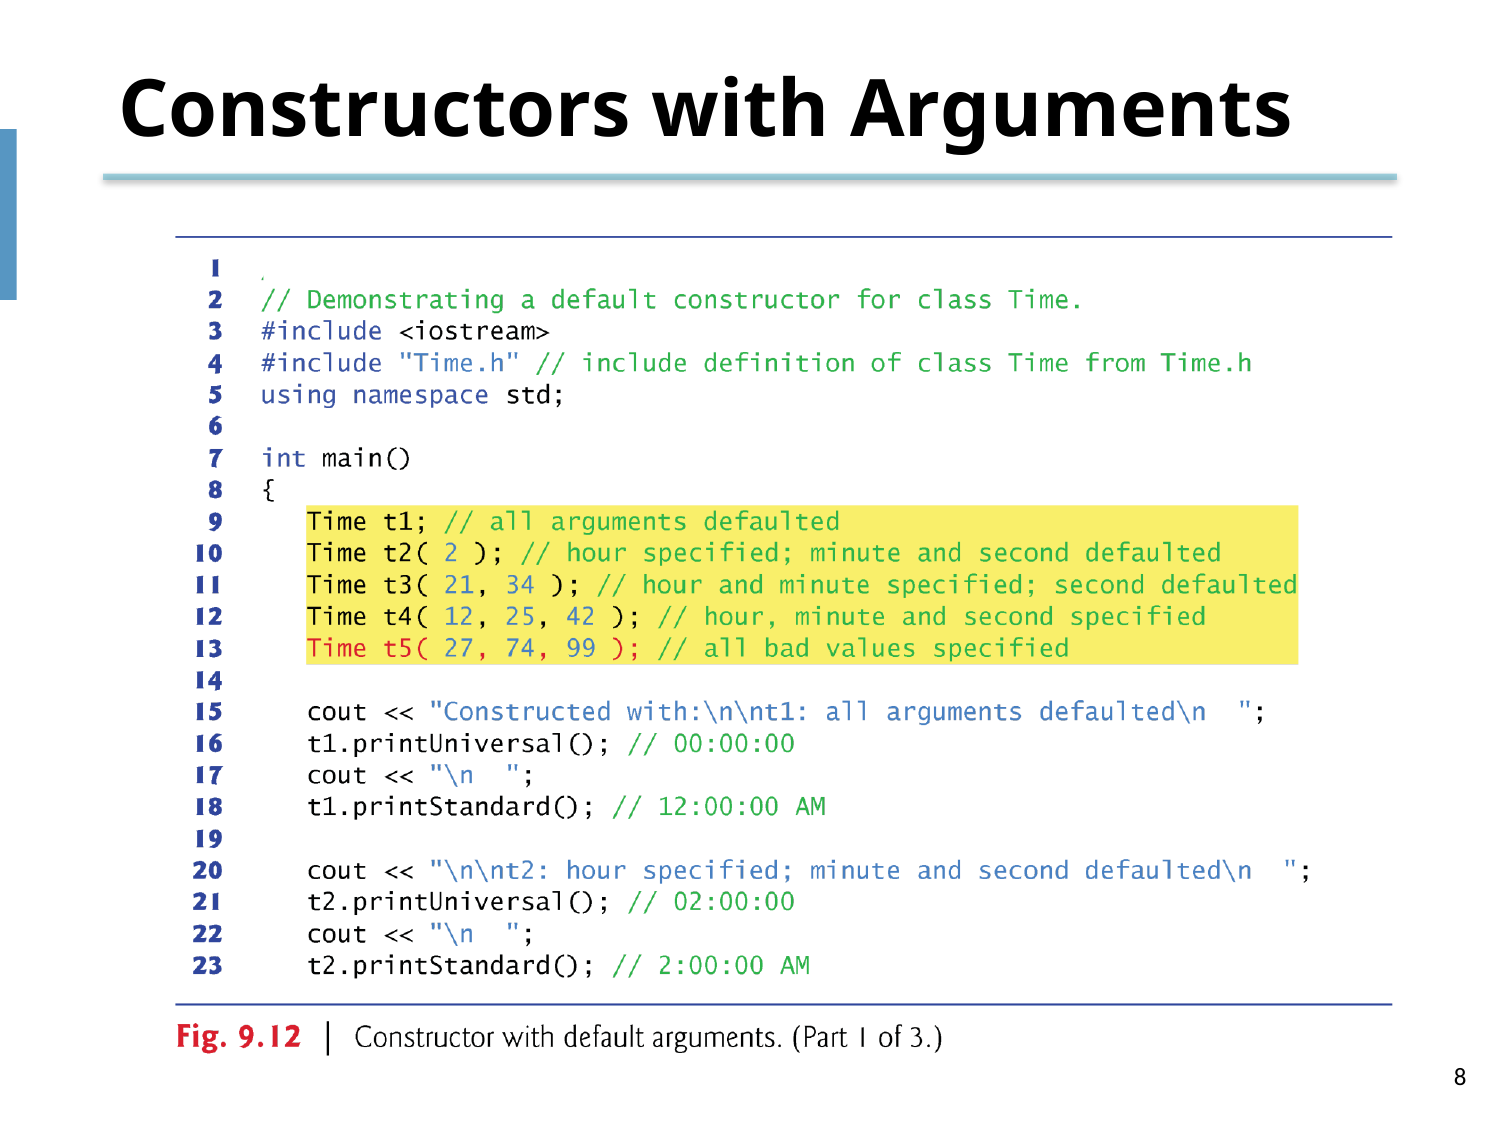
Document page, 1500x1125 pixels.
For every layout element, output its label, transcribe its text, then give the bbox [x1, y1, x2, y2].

picture [94, 160, 1431, 1066]
slide_number 8 [1131, 1045, 1482, 1106]
title Constructors with Arguments [103, 25, 1397, 159]
